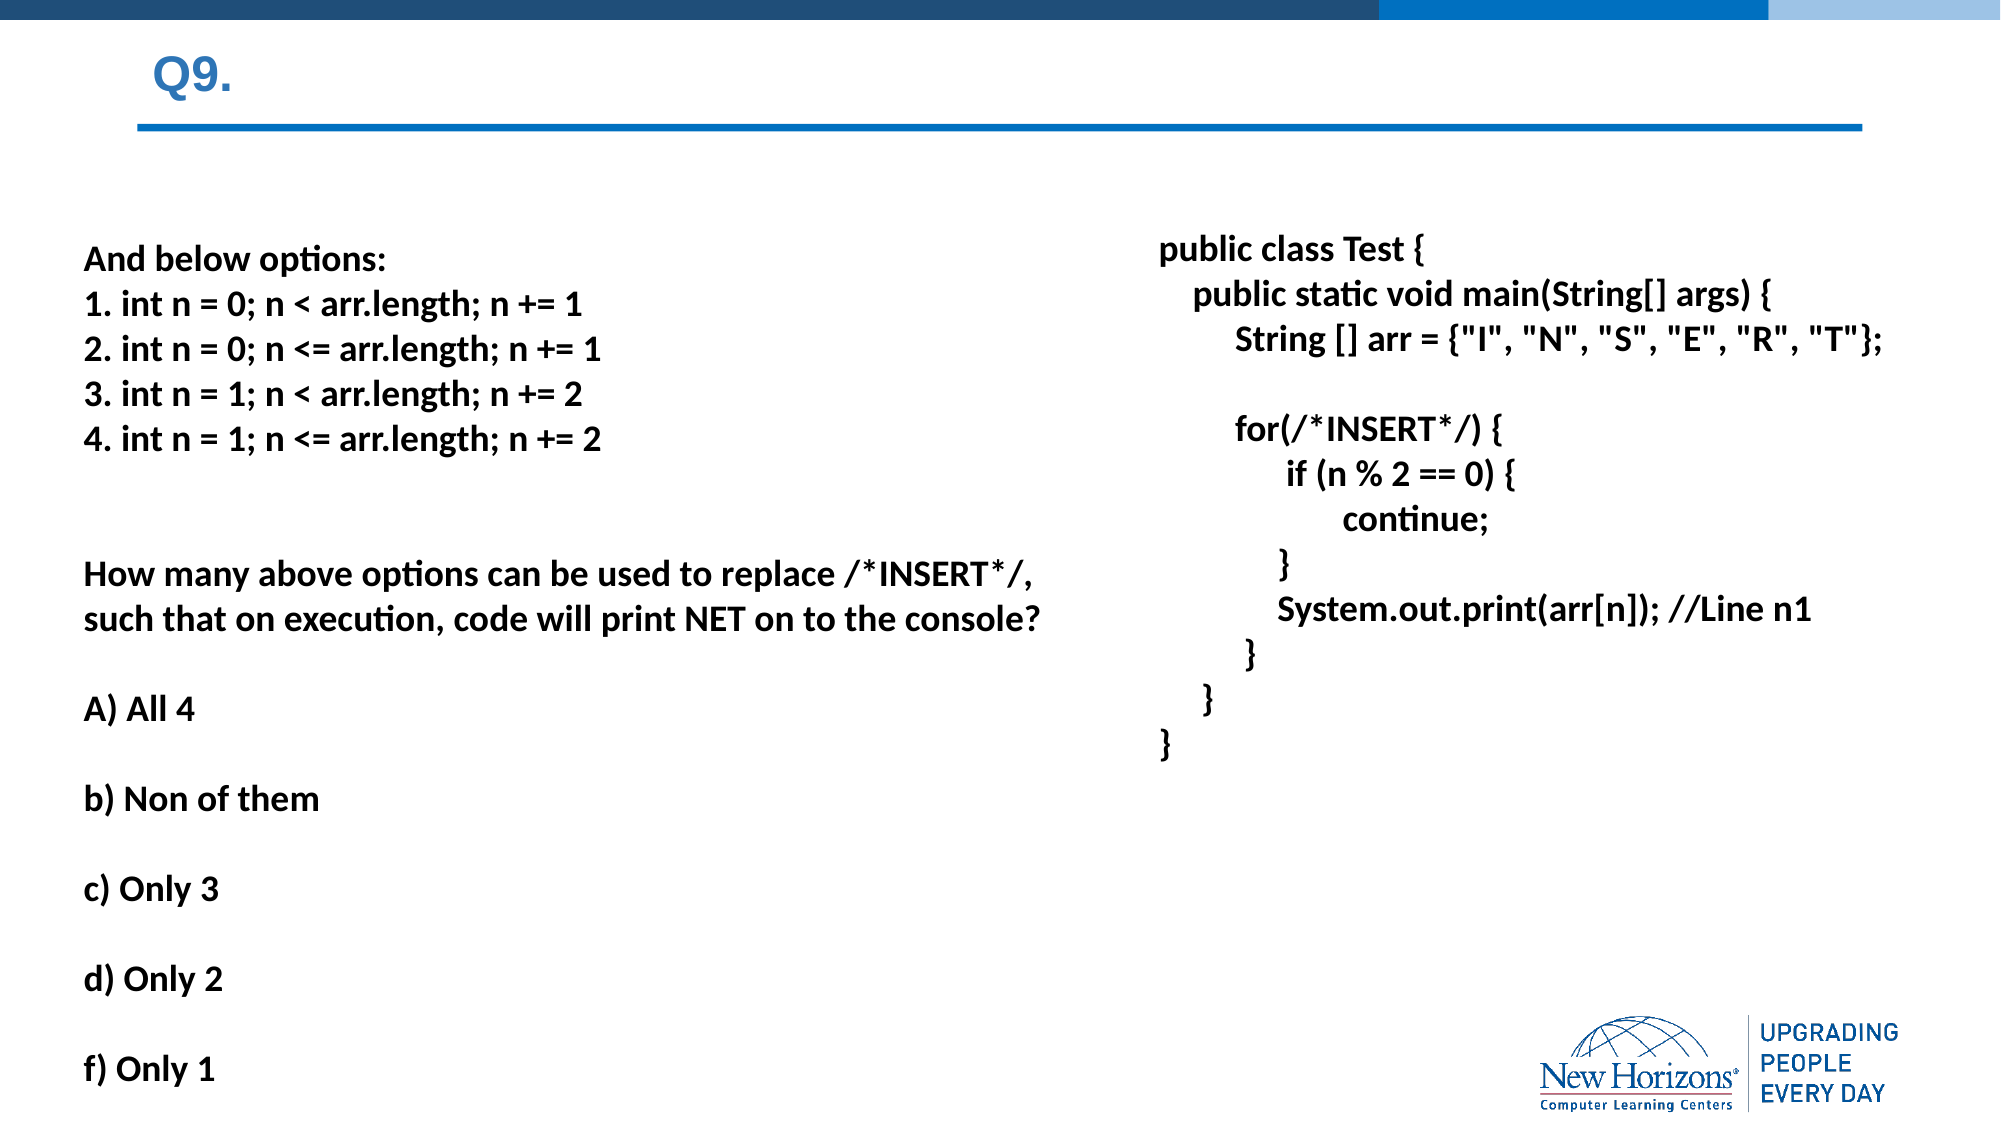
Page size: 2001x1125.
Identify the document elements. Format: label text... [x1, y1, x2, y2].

text_box And below options: 1. int n = 0; n < arr.length; n += 1 2. int n = 0; n <= arr.length; n += 1 3. int n = 1; n < arr.length; n += 2 4. int n = 1; n <= arr.length; n += 2 How many above options can be used to replace /*INSERT*/, such that on execution, code will print NET on to the console? A) All 4 b) Non of them c) Only 3 d) Only 2 f) Only 1 [68, 166, 1319, 1125]
picture [1537, 1010, 1904, 1114]
text_box public class Test { public static void main(String[] args) { String [] arr = {"I", "N", "S", "E", "R", "T"}; for(/*INSERT*/) { if (n % 2 == 0) { continue; } System.out.print(arr[n]); //Line n1 } } } [1143, 216, 1905, 772]
title Q9. [137, 36, 1863, 115]
